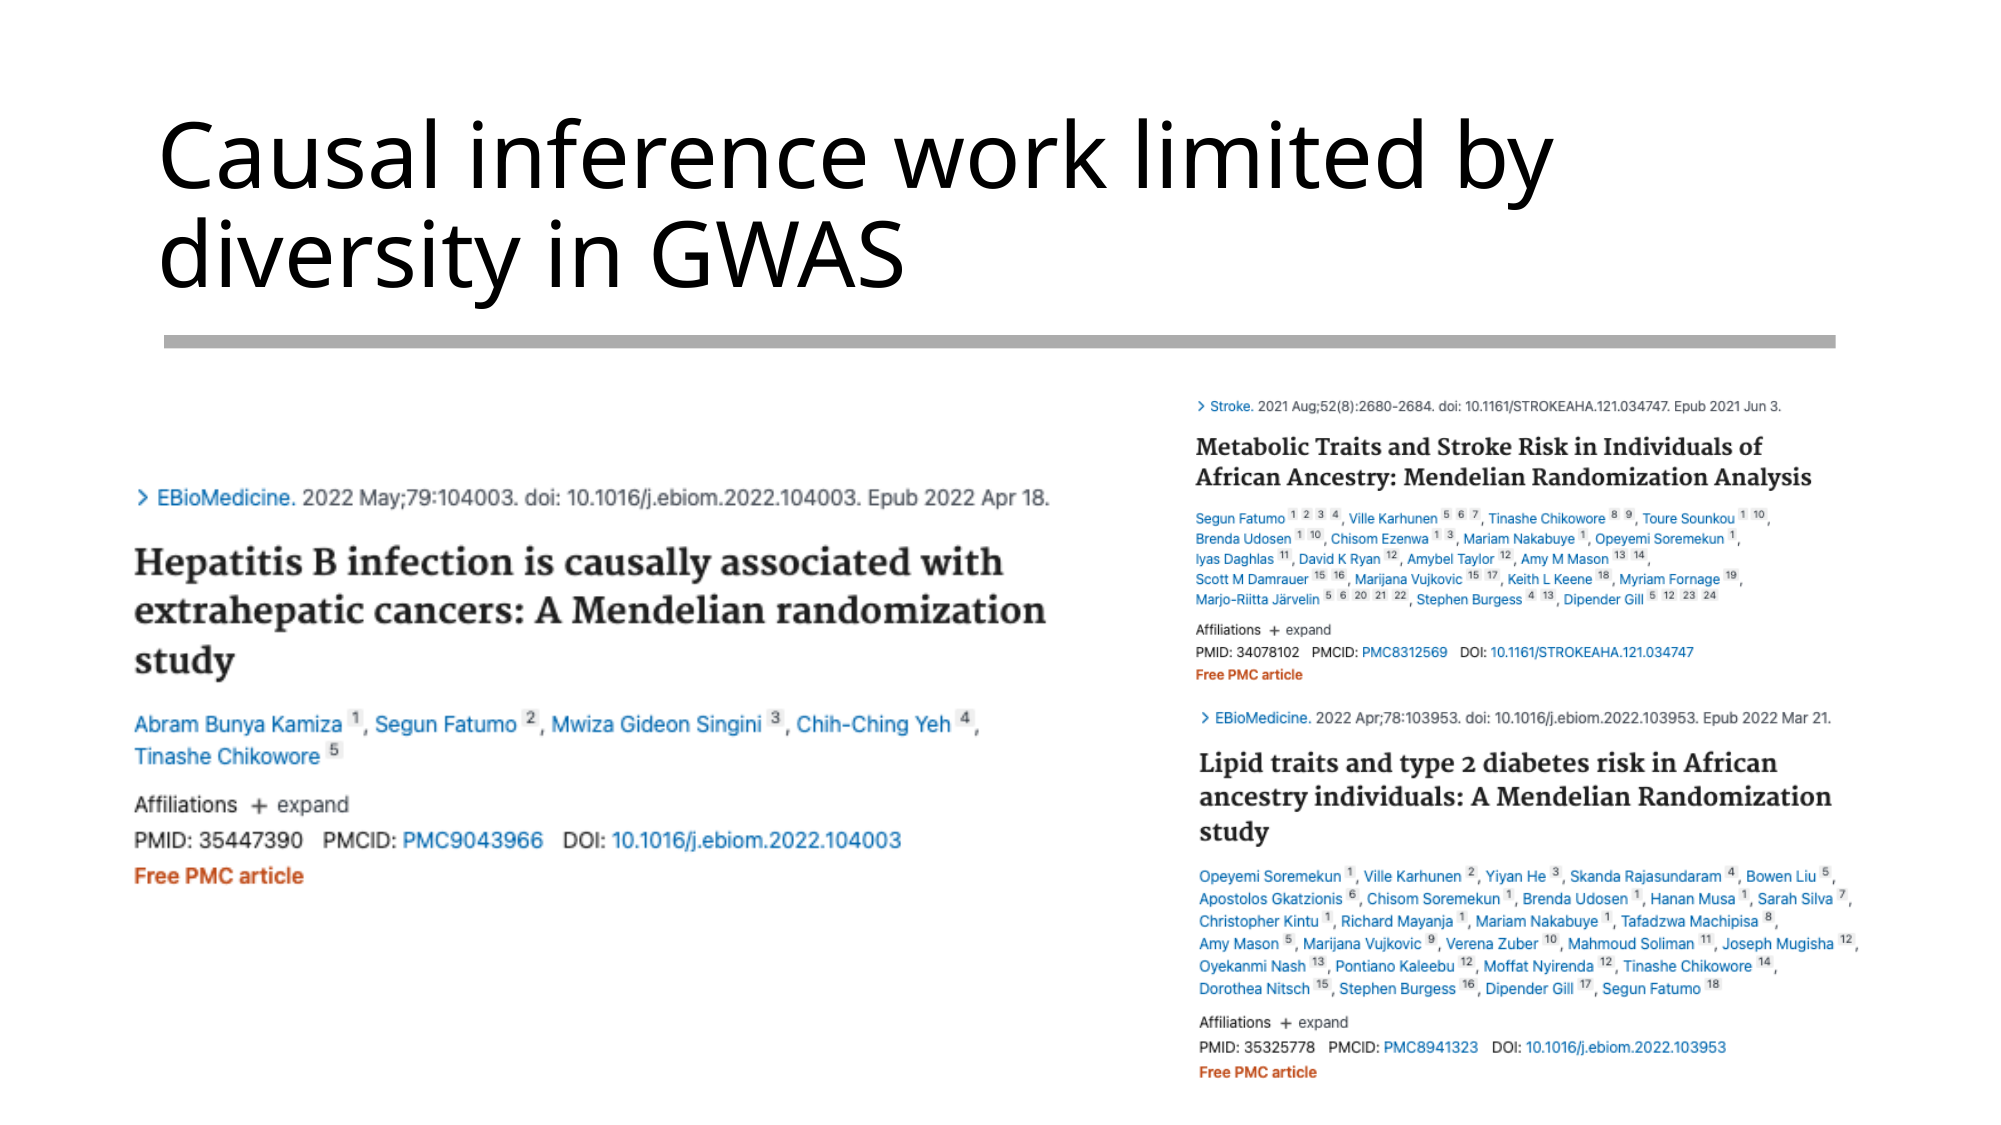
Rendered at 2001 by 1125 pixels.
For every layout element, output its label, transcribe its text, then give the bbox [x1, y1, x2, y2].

title Causal inference work limited by diversity in GWAS [142, 99, 1858, 317]
picture [1186, 391, 1872, 1094]
text_box [163, 334, 1837, 349]
picture [128, 479, 1077, 893]
